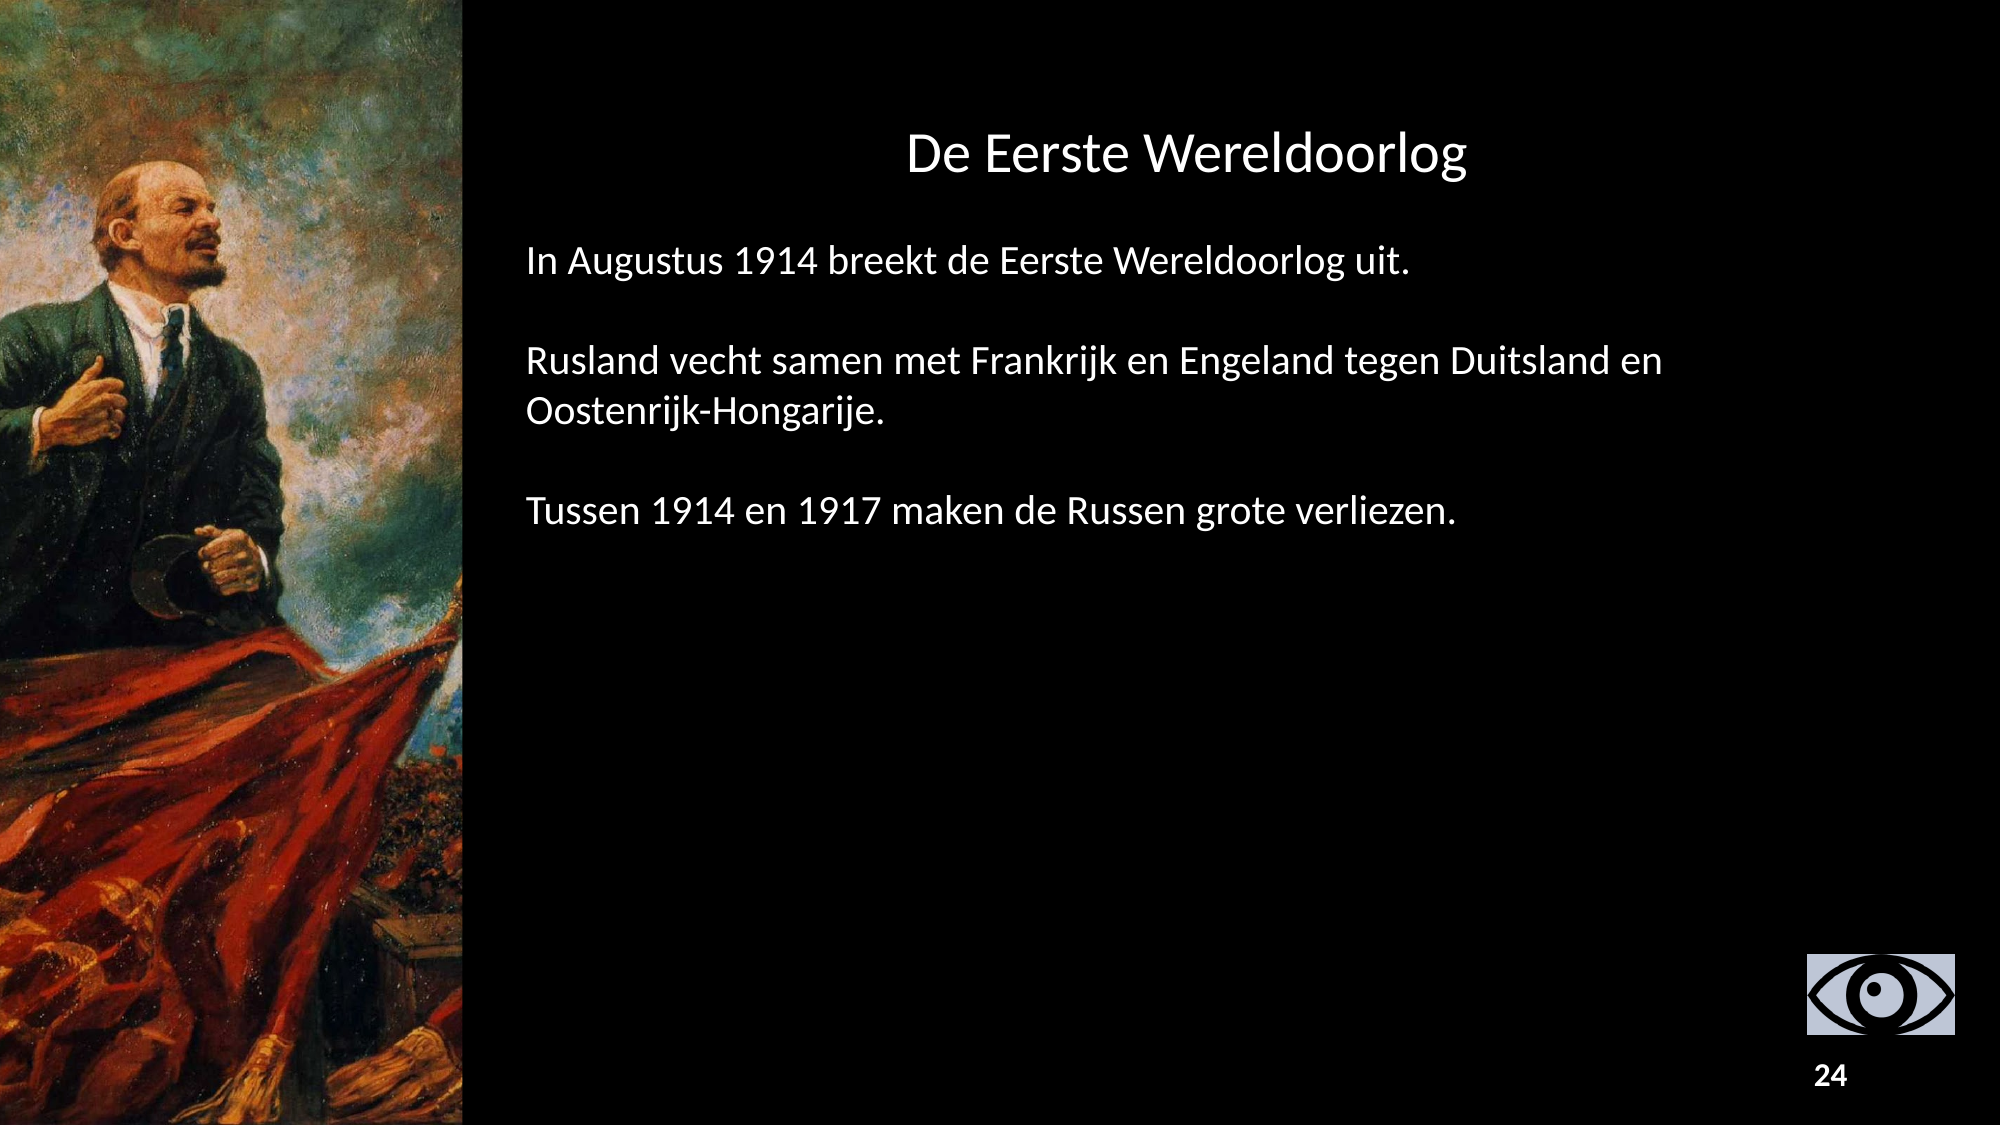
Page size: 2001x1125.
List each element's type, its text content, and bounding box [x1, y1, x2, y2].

picture [1807, 954, 1955, 1036]
text_box De Eerste Wereldoorlog [891, 106, 1483, 192]
slide_number 24 [1830, 1051, 1863, 1103]
text_box [541, 245, 1799, 307]
text_box In Augustus 1914 breekt de Eerste Wereldoorlog uit. Rusland vecht samen met Frankrijk en Engeland tegen Duitsland en Oostenrijk-Hongarije. Tussen 1914 en 1917 maken de Russen grote verliezen. [511, 225, 1830, 1125]
picture [0, 0, 463, 1125]
